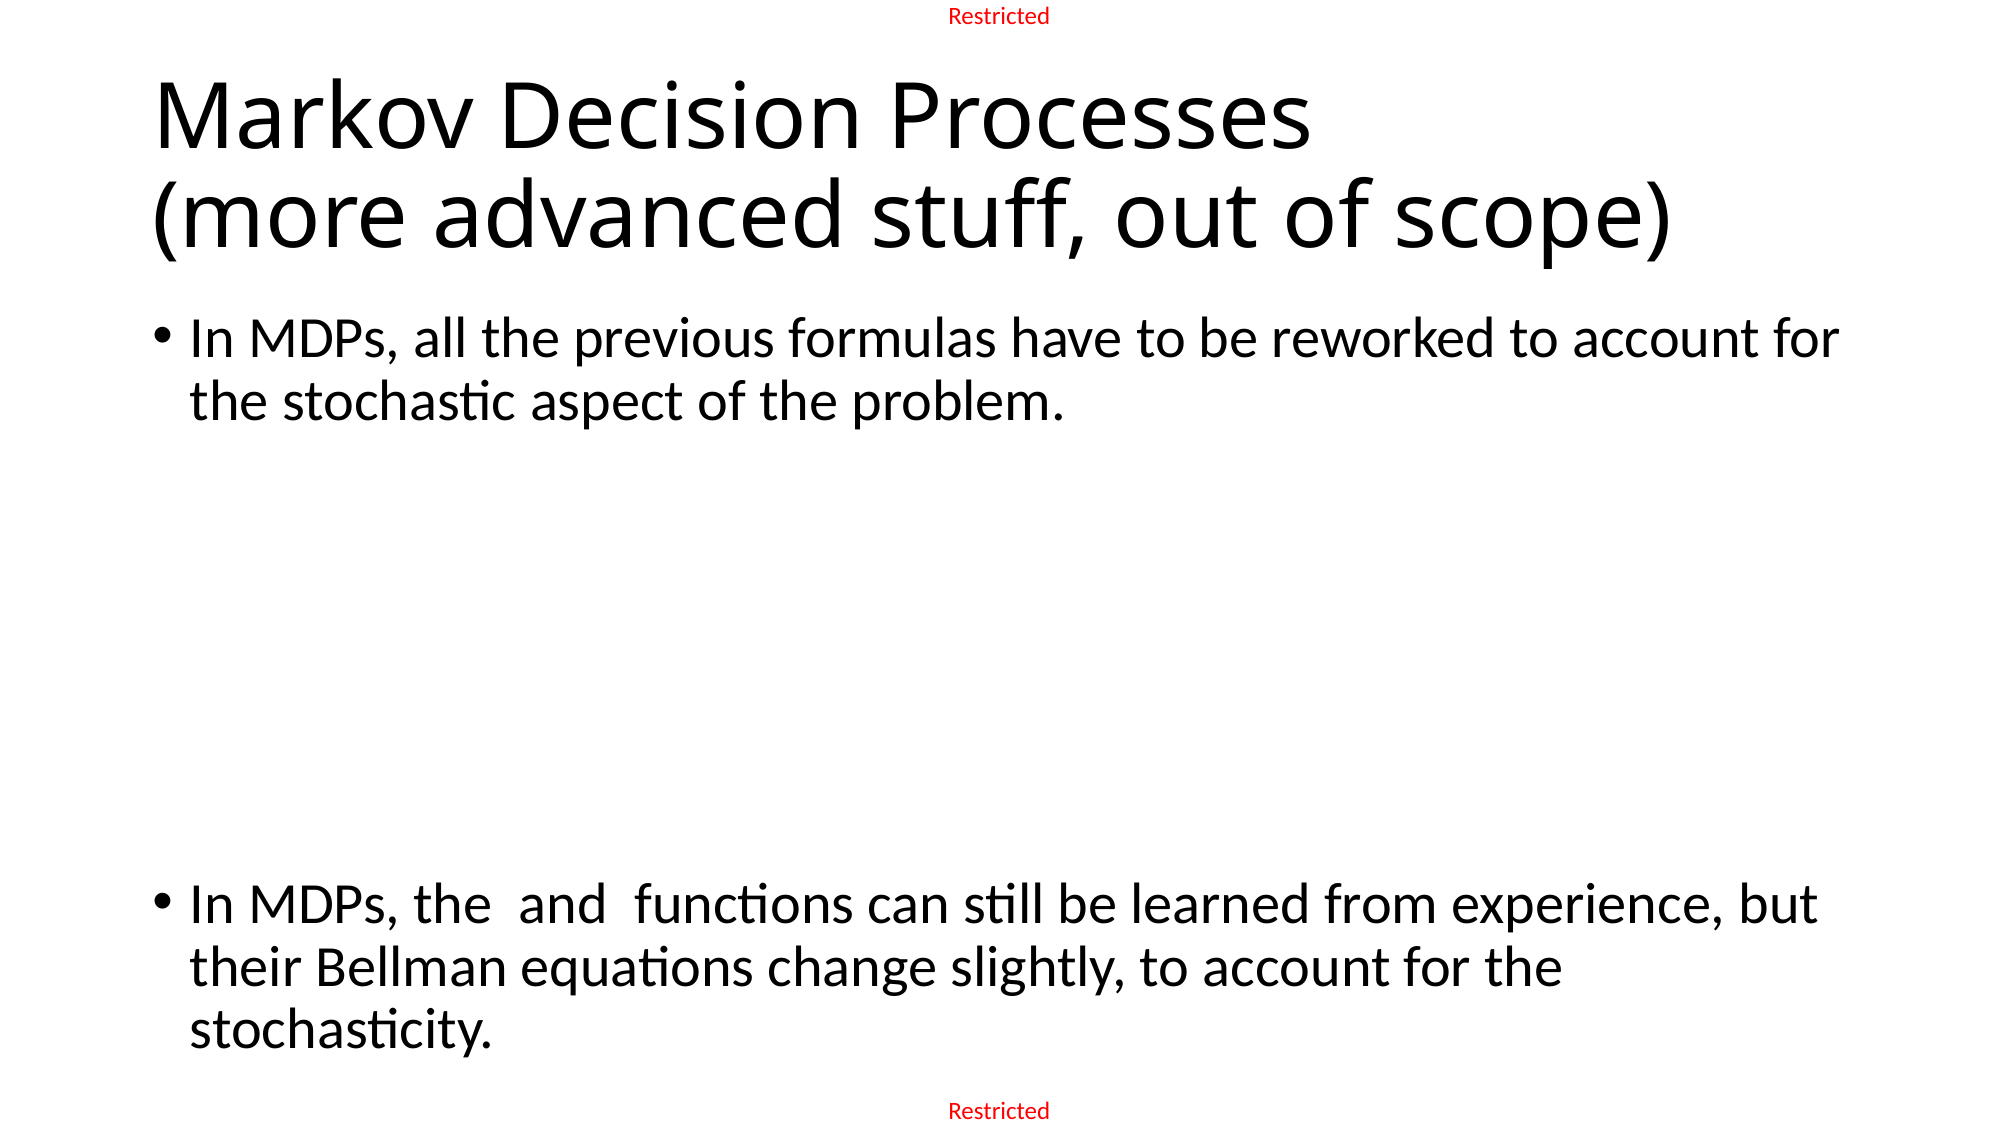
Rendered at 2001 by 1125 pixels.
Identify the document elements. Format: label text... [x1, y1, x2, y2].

title Markov Decision Processes (more advanced stuff, out of scope) [137, 59, 1863, 278]
